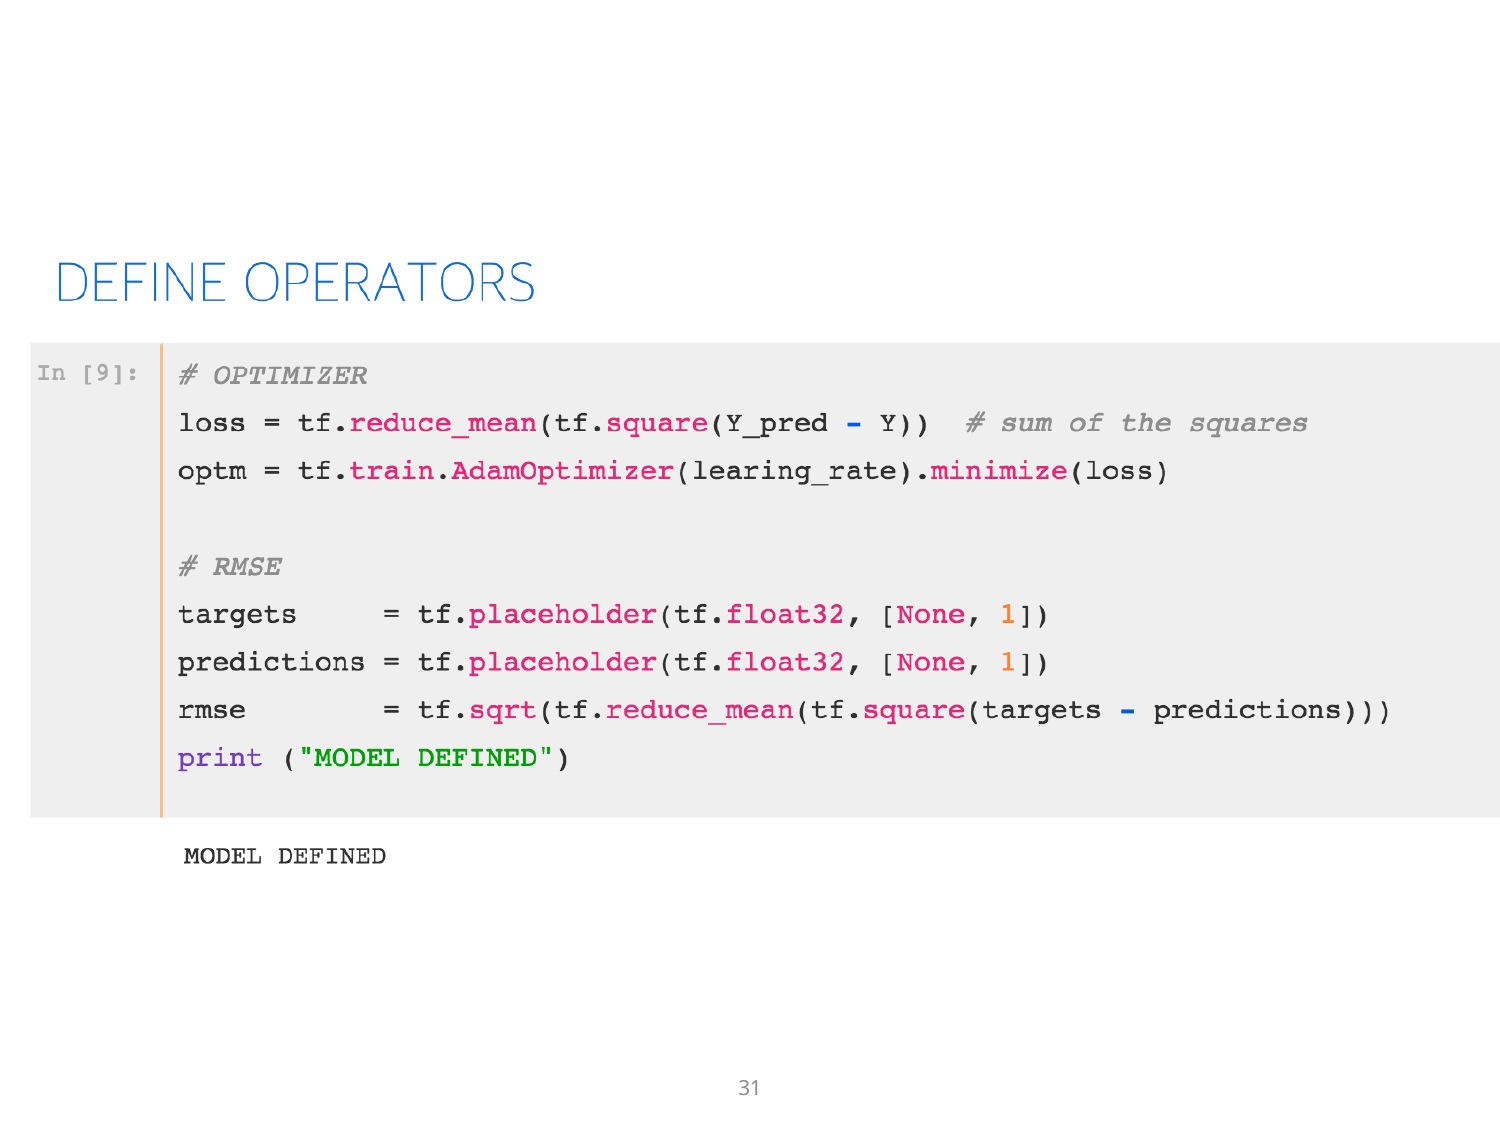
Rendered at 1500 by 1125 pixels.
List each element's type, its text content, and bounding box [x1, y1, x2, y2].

slide_number 31 [575, 1058, 925, 1119]
picture [0, 245, 1500, 880]
